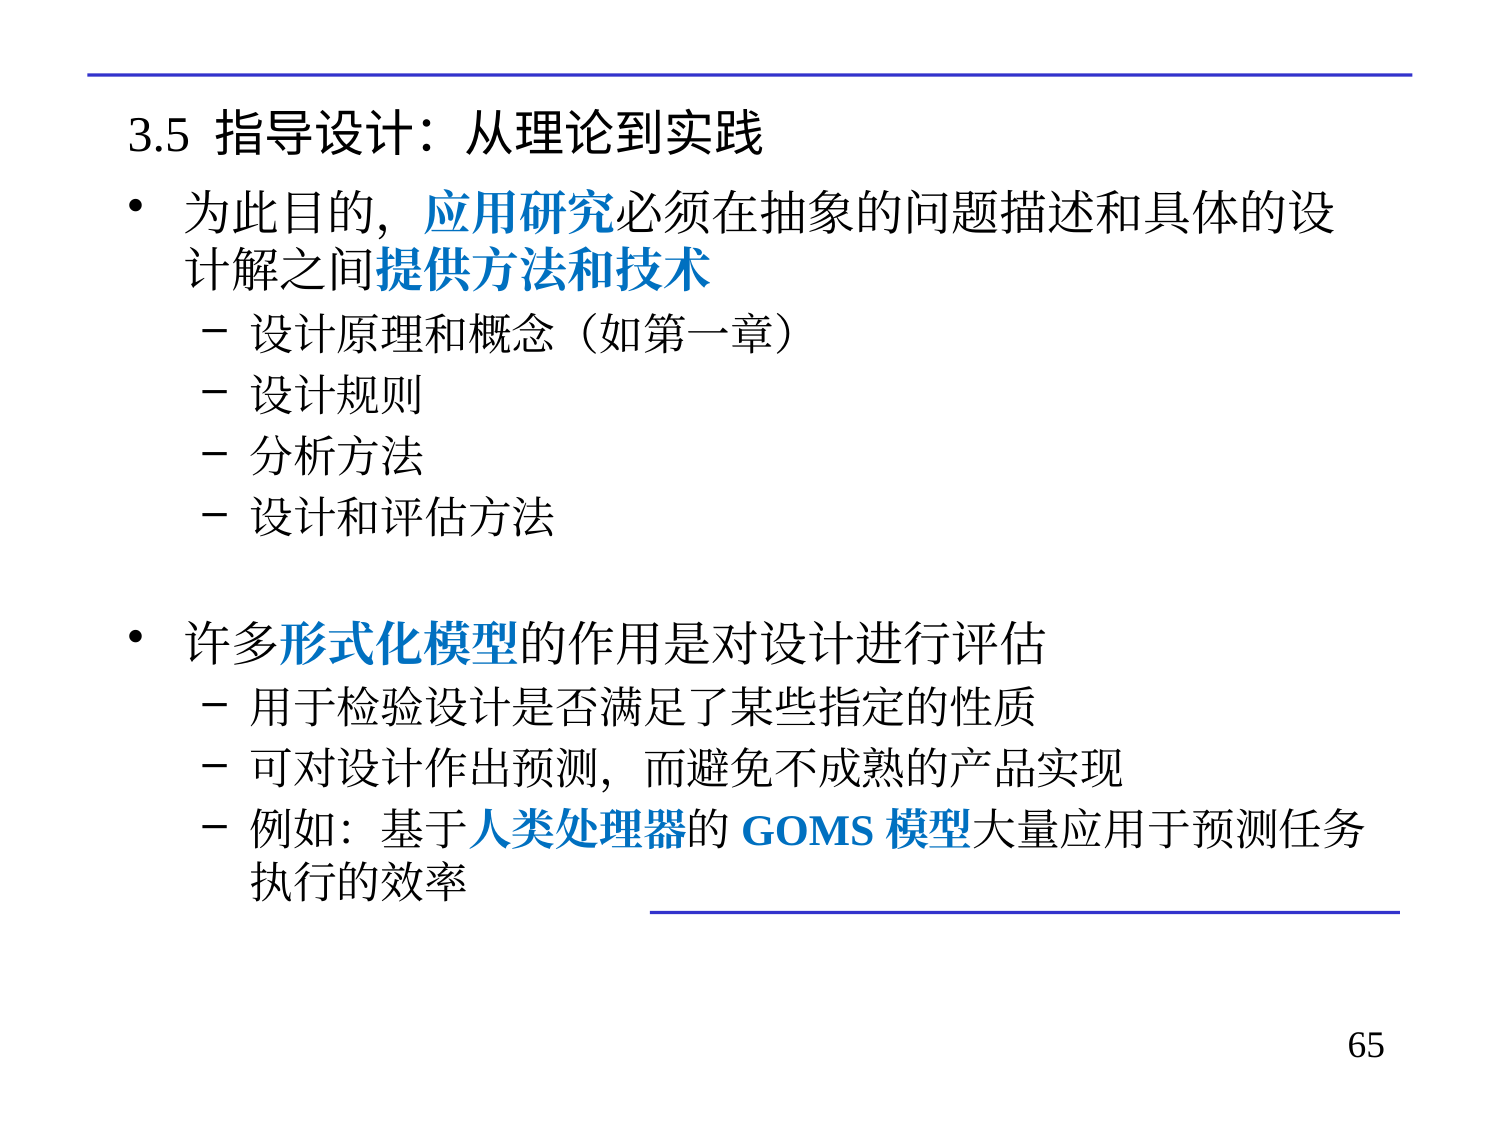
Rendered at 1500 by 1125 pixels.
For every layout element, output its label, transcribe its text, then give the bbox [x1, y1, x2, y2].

list 为此目的，应用研究必须在抽象的问题描述和具体的设计解之间提供方法和技术 设计原理和概念（如第一章） 设计规则 分析方法 设计和评估方法 许多形式化模型的作用是对设计进行评估 用于检验设计是否满足了某些指定的性质 可对设计作出预测，而避免不成熟的产品实现 例如：基于人类处理器的GOMS模型大量应用于预测任务执行的效率 [112, 174, 1388, 900]
slide_number 65 [1087, 1012, 1401, 1088]
title 3.5 指导设计：从理论到实践 [112, 87, 1388, 174]
